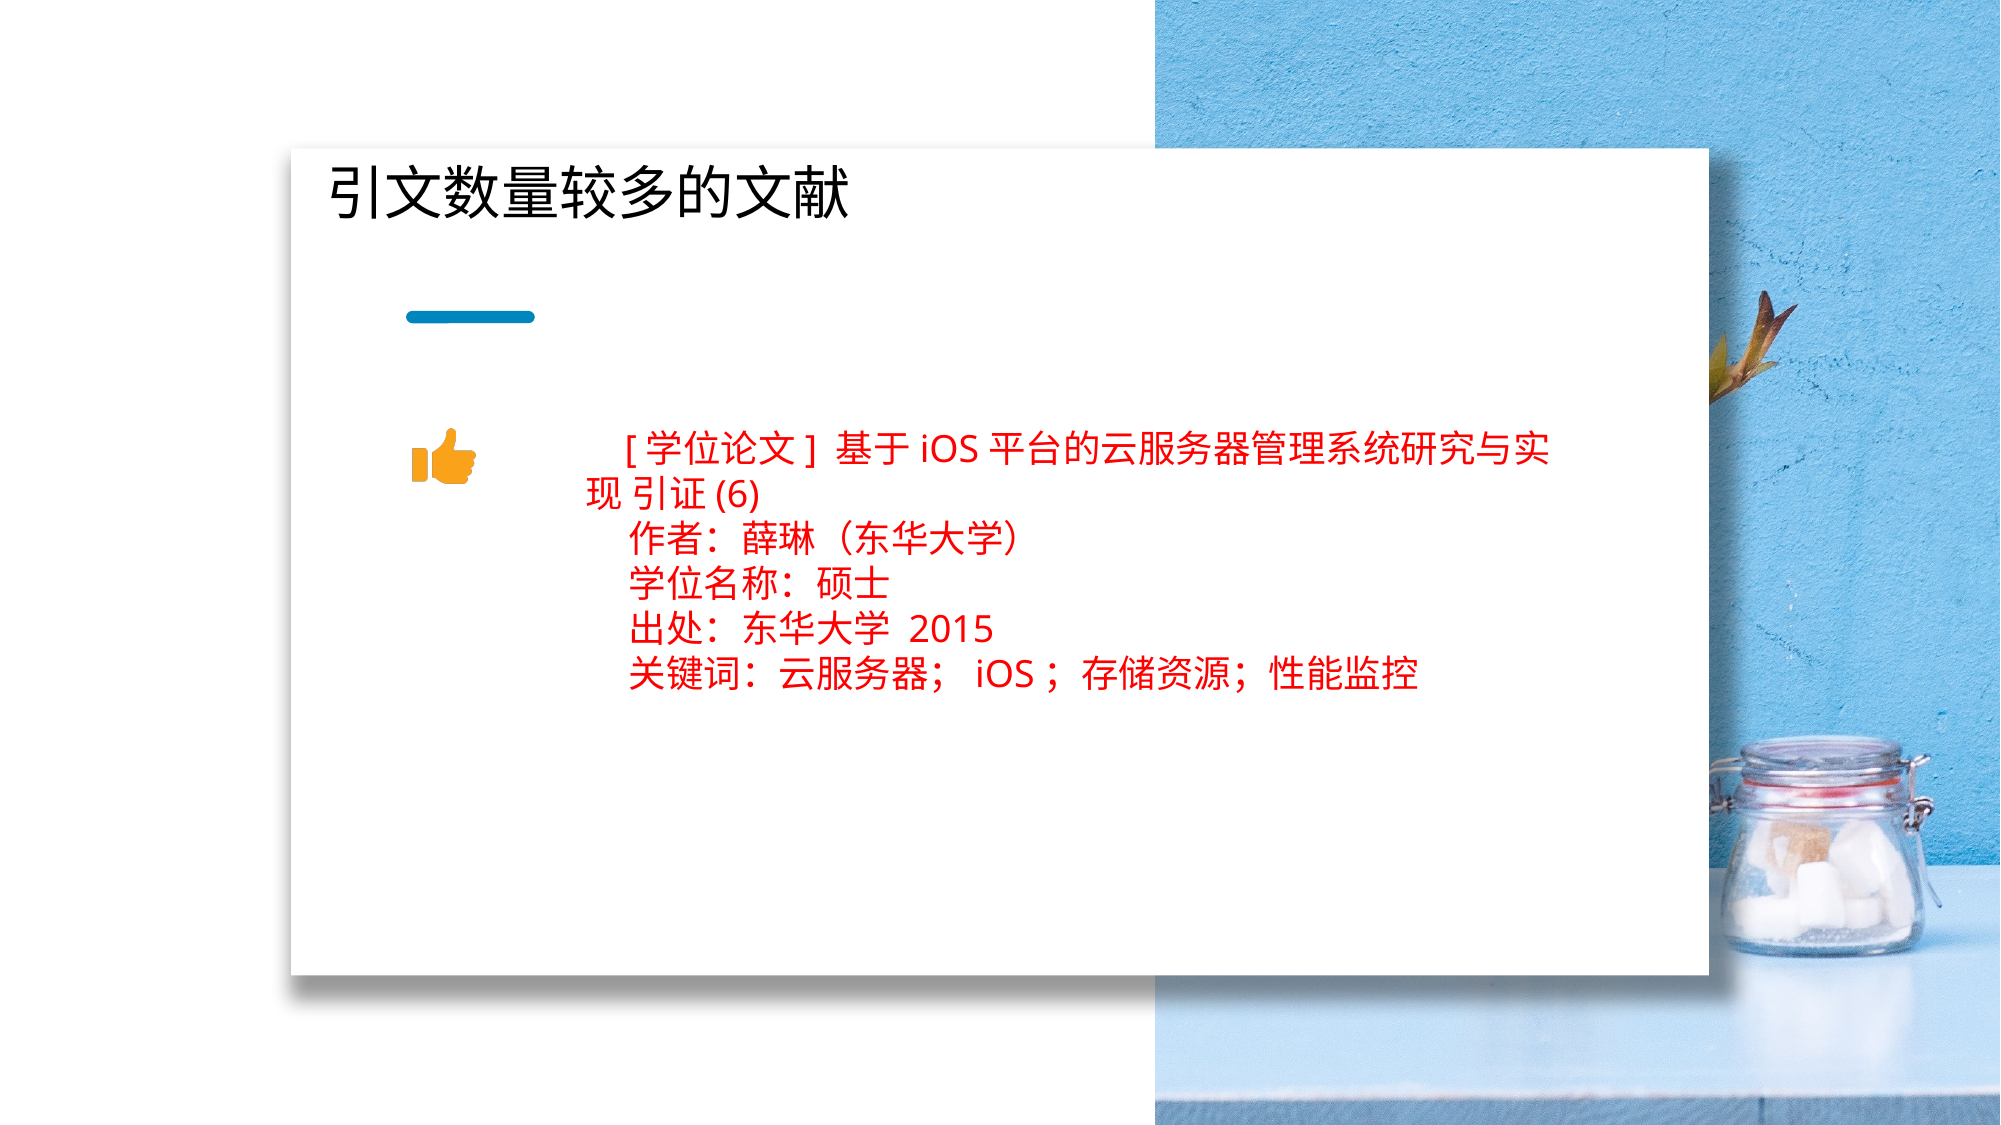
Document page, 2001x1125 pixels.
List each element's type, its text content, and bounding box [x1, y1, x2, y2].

text_box [290, 147, 1155, 977]
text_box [311, 148, 1279, 324]
text_box [学位论文] 基于iOS平台的云服务器管理系统研究与实现 引证(6) 作者：薛琳（东华大学） 学位名称：硕士 出处：东华大学 2015 关键词：云服务器；iOS；存储资源；性能监控 [570, 418, 1155, 748]
picture [1155, 0, 2000, 1125]
picture [406, 418, 482, 494]
